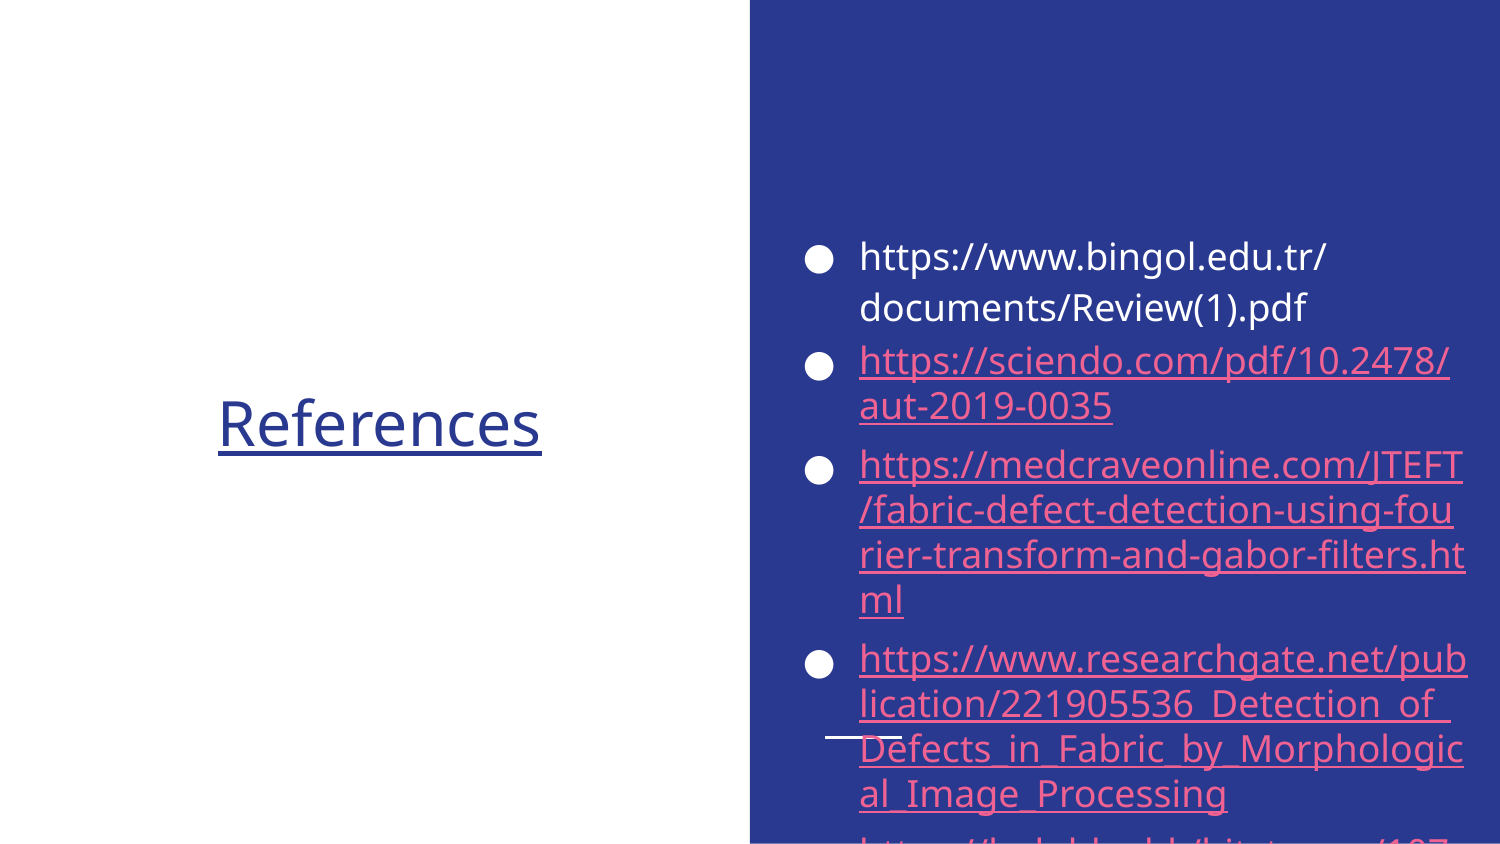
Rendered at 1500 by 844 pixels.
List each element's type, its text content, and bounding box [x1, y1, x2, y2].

list https://www.bingol.edu.tr/documents/Review(1).pdf https://sciendo.com/pdf/10.2478/aut-2019-0035 https://medcraveonline.com/JTEFT/fabric-defect-detection-using-fourier-transform-and-gabor-filters.html https://www.researchgate.net/publication/221905536_Detection_of_Defects_in_Fabric_by_Morphological_Image_Processing https://hub.hku.hk/bitstream/10722/42882/1/61147.pdf?accept=1 [769, 20, 1485, 821]
text_box References [133, 368, 626, 474]
